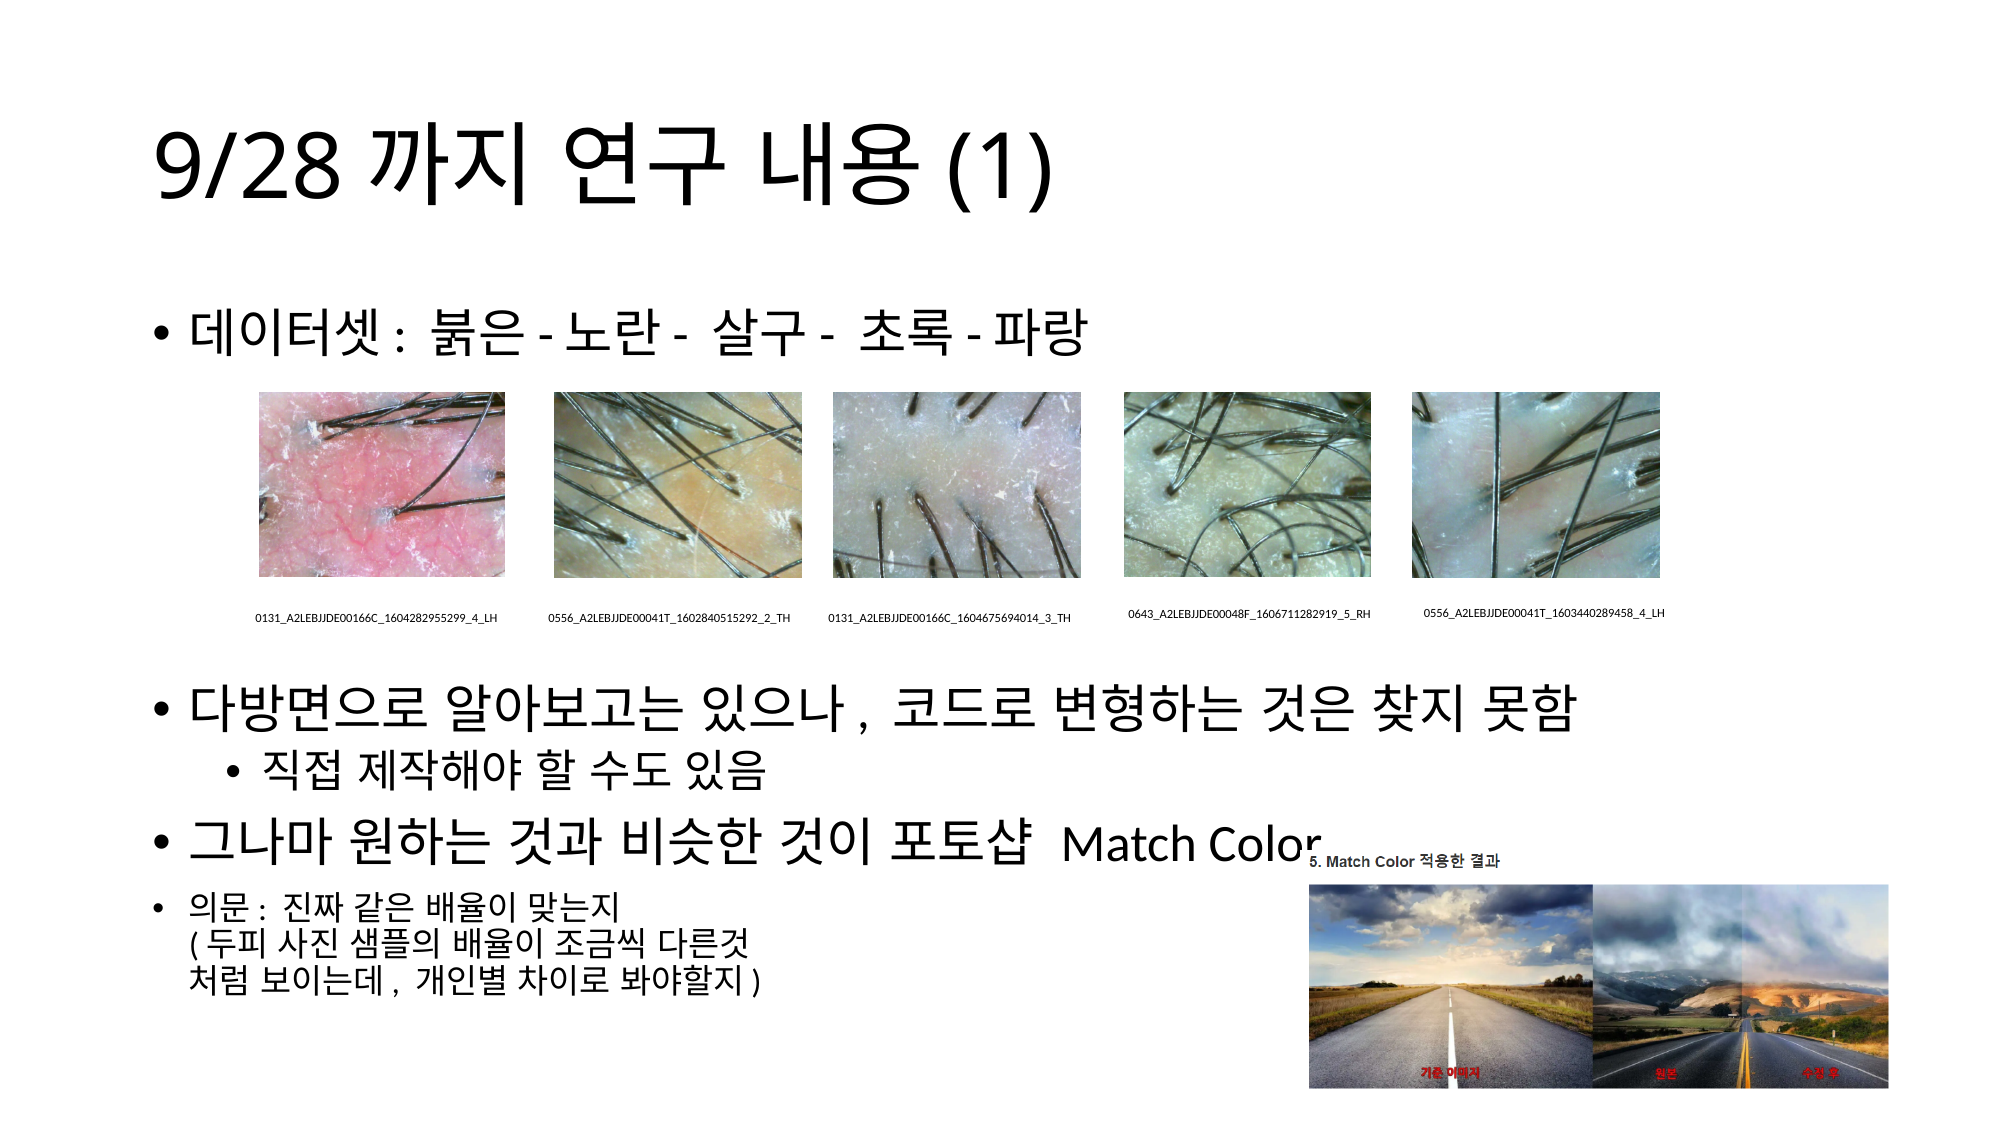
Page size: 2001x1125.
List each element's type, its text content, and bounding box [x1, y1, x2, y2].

picture [1300, 850, 1896, 1094]
list 데이터셋: 붉은-노란- 살구- 초록-파랑 다방면으로 알아보고는 있으나, 코드로 변형하는 것은 찾지 못함 직접 제작해야 할 수도 있음 그나마 원하는 것과 비슷한 것이 포토샵 Match Color 의문: 진짜 같은 배율이 맞는지 (두피 사진 샘플의 배율이 조금씩 다른것 처럼 보이는데, 개인별 차이로 봐야할지) [137, 299, 1863, 1014]
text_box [240, 392, 1702, 634]
title 9/28까지 연구 내용(1) [137, 59, 1863, 278]
